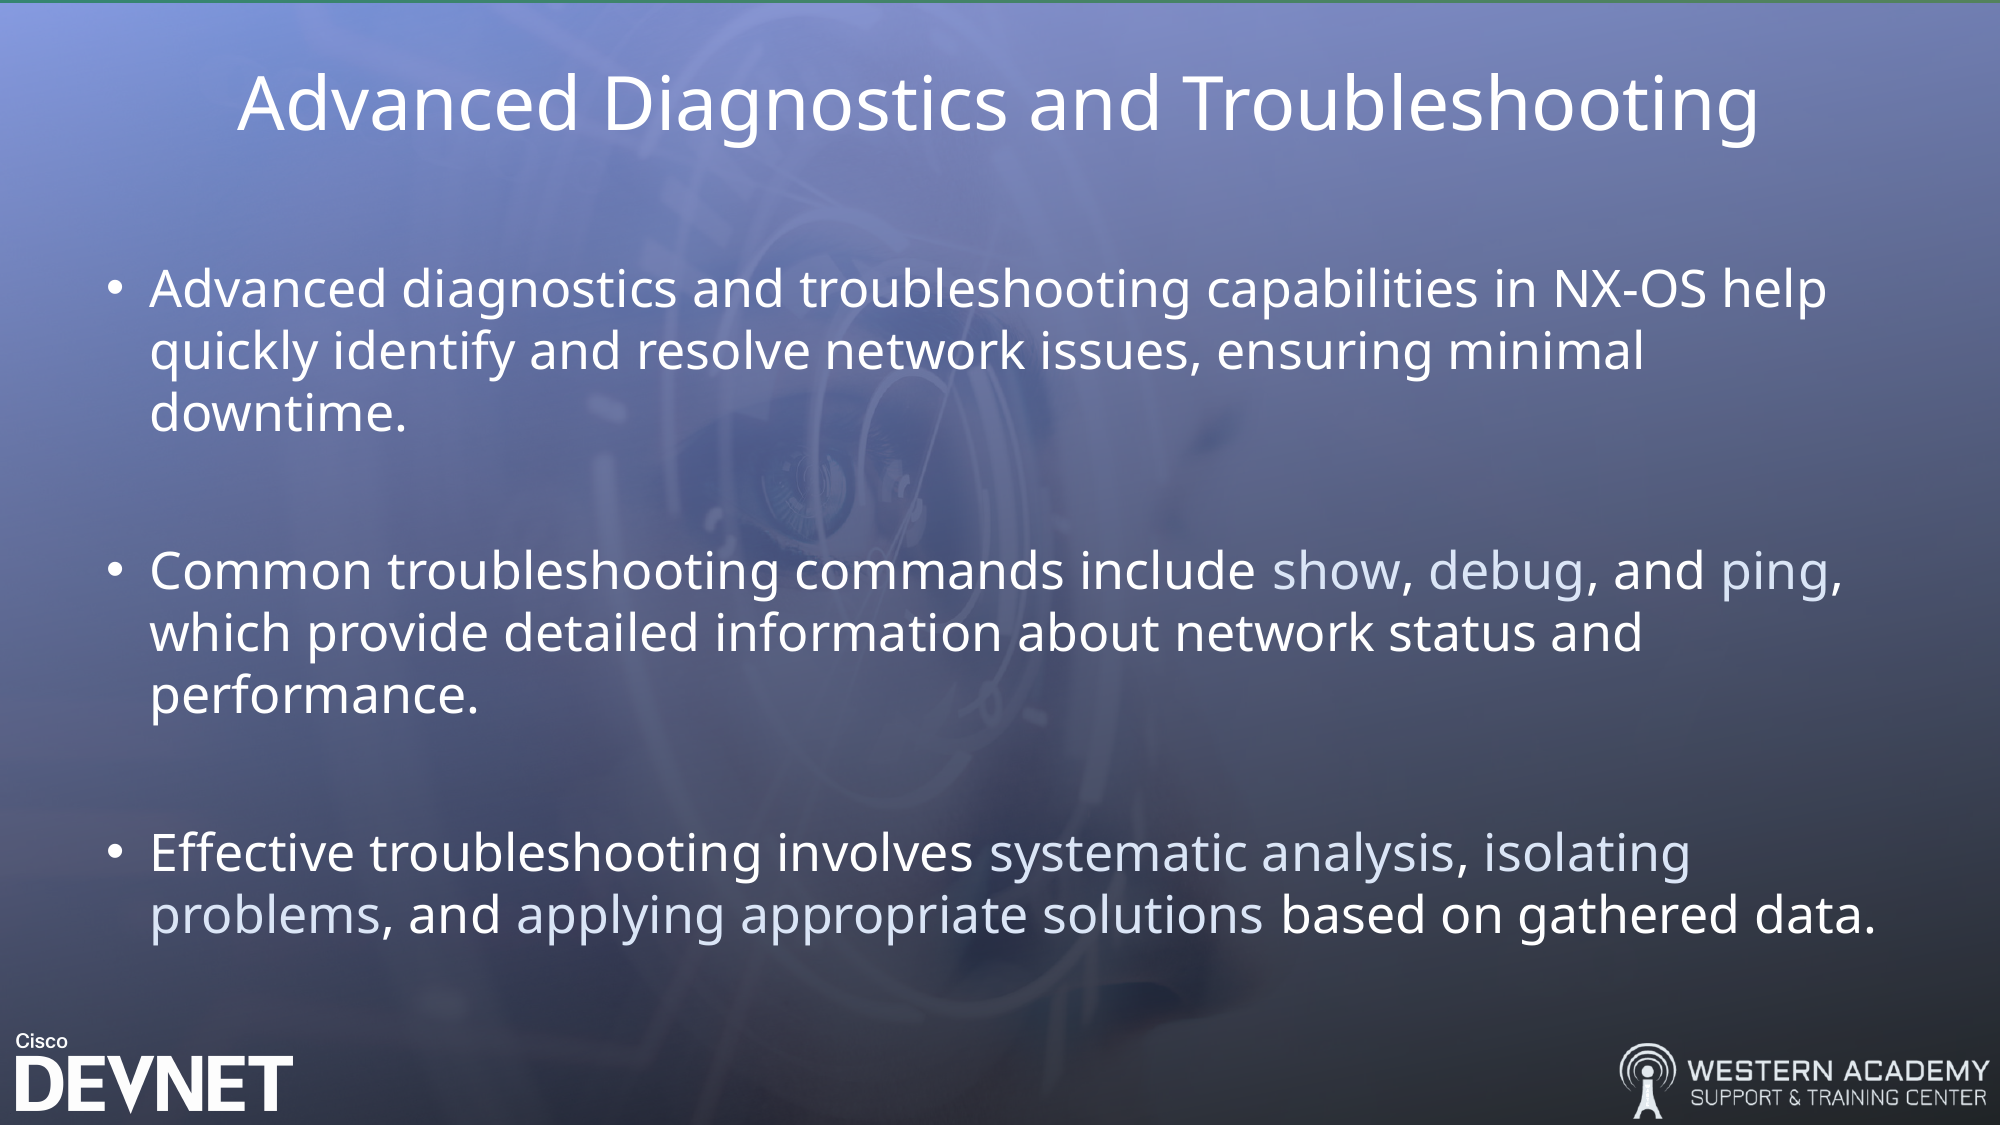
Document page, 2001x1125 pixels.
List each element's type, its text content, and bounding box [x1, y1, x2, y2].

title Advanced Diagnostics and Troubleshooting [169, 0, 1831, 174]
picture [16, 1033, 293, 1114]
list Advanced diagnostics and troubleshooting capabilities in NX-OS help quickly identify and resolve network issues, ensuring minimal downtime. Common troubleshooting commands include show, debug, and ping, which provide detailed information about network status and performance. Effective troubleshooting involves systematic analysis, isolating problems, and applying appropriate solutions based on gathered data. [91, 174, 1929, 954]
